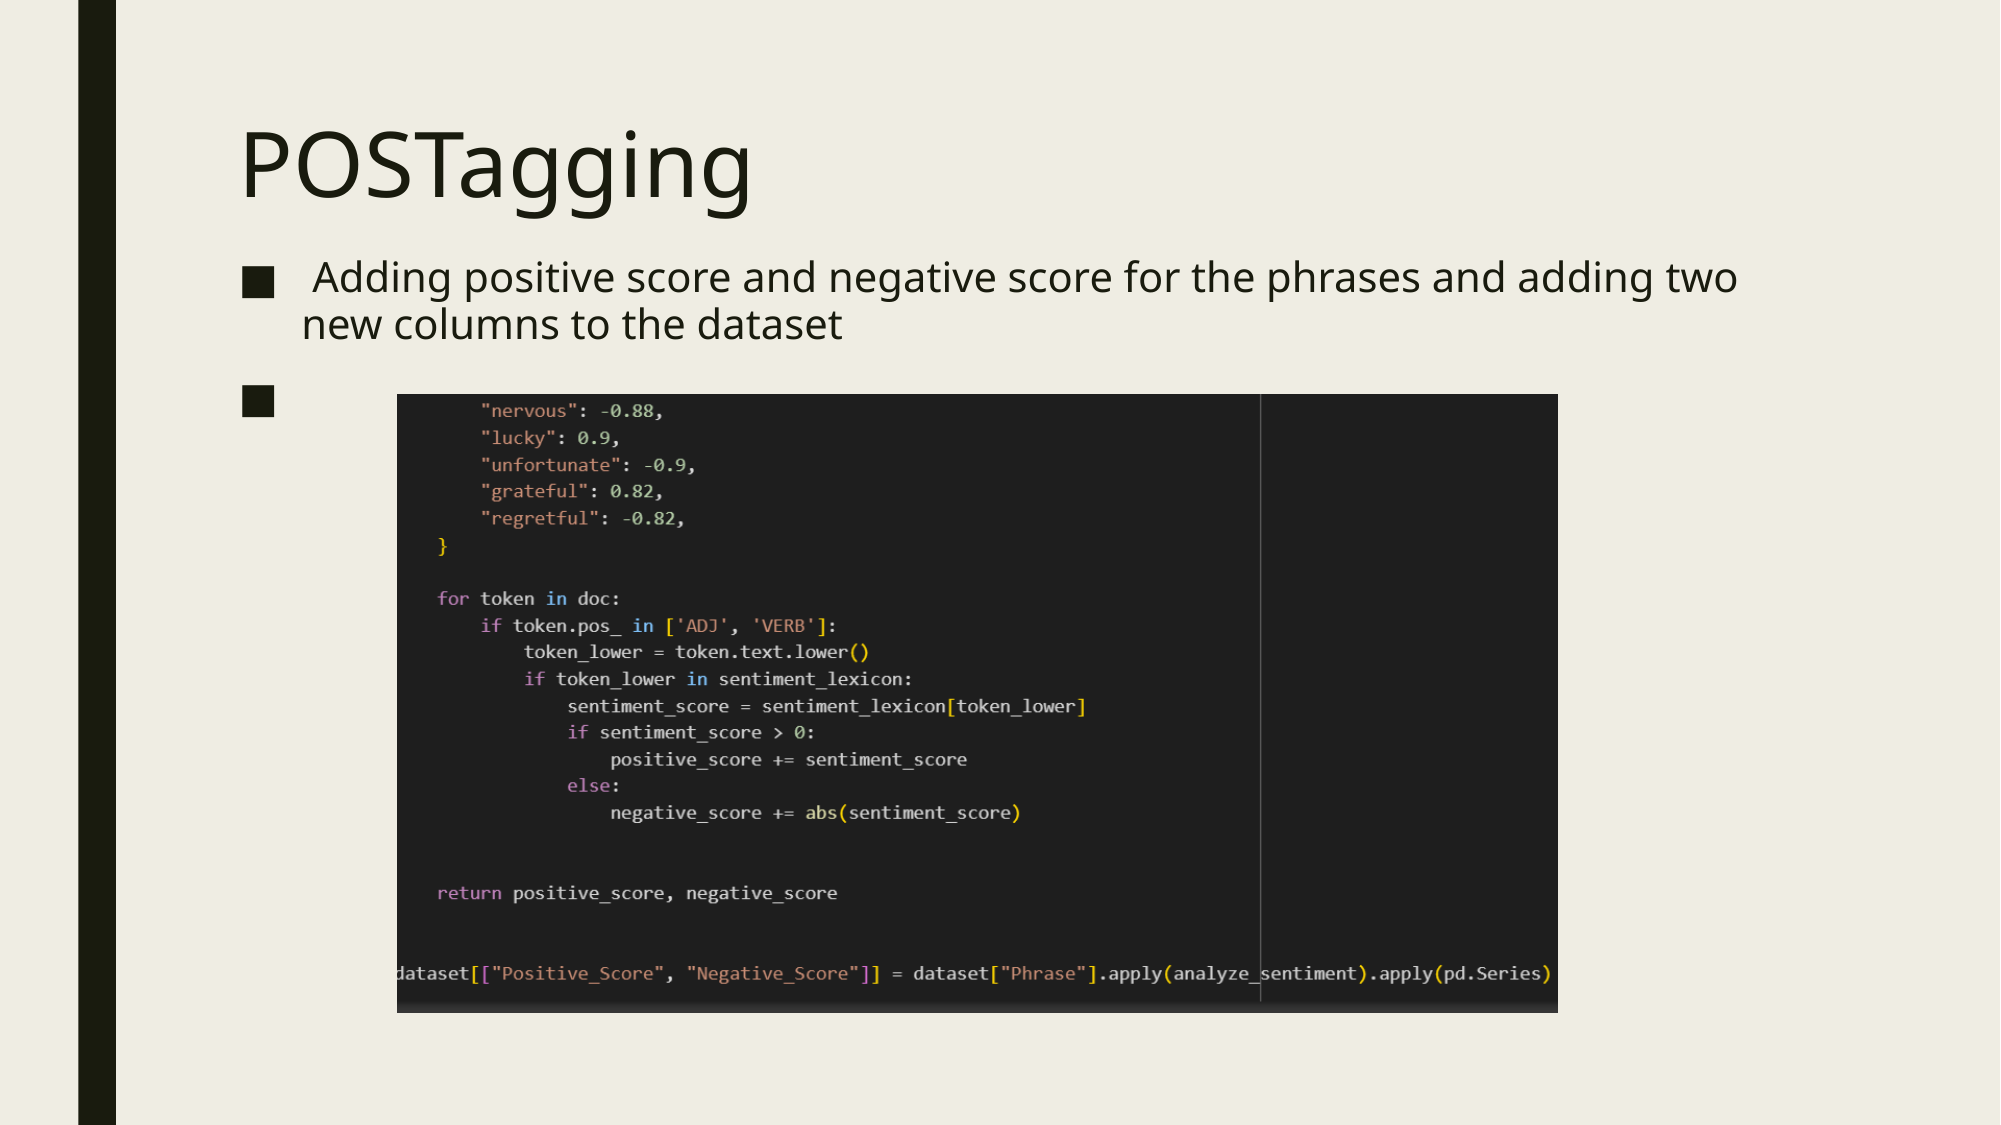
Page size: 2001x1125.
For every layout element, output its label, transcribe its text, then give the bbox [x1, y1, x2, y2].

title POSTagging [223, 112, 1800, 225]
list Adding positive score and negative score for the phrases and adding two new columns to the dataset [223, 247, 1800, 963]
picture [397, 394, 1558, 1013]
